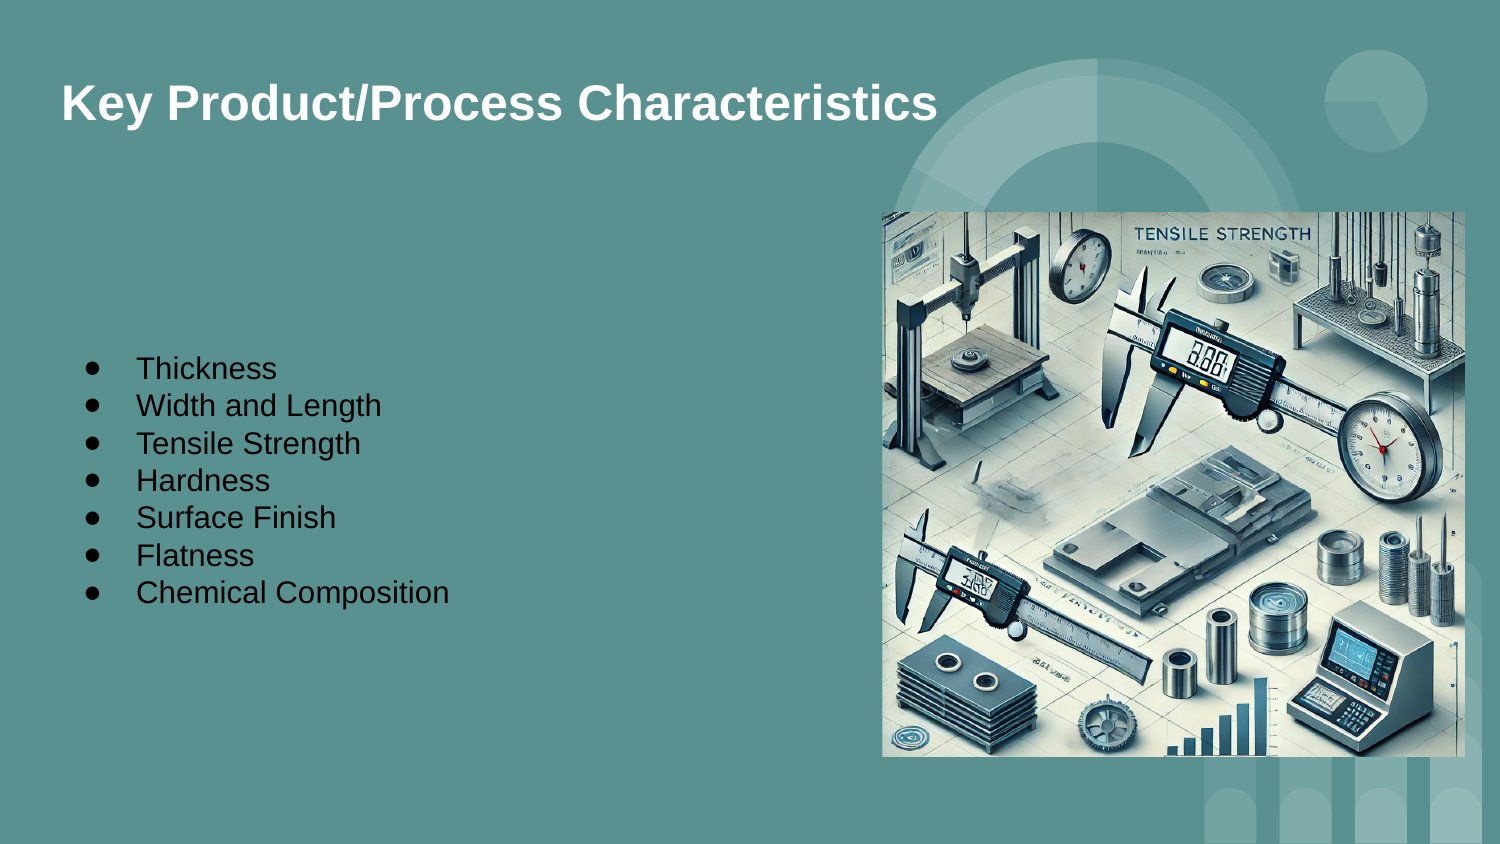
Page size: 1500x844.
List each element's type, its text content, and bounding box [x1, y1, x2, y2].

text_box Thickness Width and Length Tensile Strength Hardness Surface Finish Flatness Chemical Composition [46, 333, 817, 636]
subtitle Key Product/Process Characteristics [46, 55, 1058, 170]
picture [882, 211, 1466, 757]
